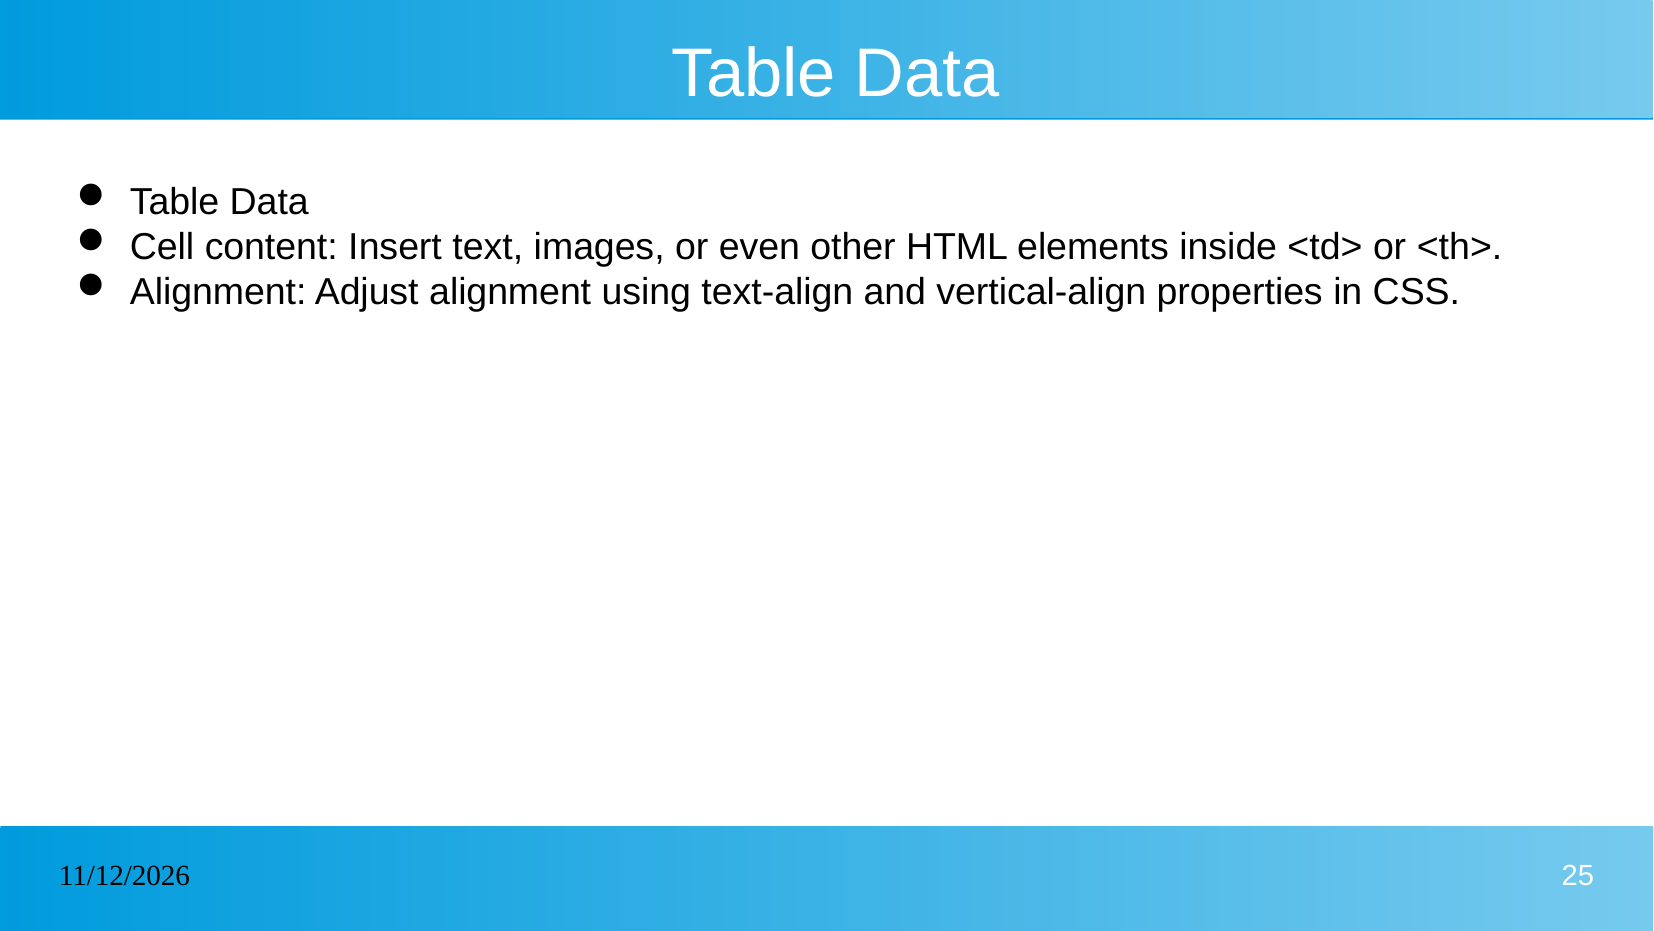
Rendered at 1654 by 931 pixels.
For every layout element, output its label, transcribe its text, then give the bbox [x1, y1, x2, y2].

slide_number 25 [1210, 856, 1595, 916]
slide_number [59, 856, 443, 916]
title Table Data [59, 29, 1595, 108]
list Table Data Cell content: Insert text, images, or even other HTML elements inside <td> or <th>. Alignment: Adjust alignment using text-align and vertical-align properties in CSS. [59, 177, 1595, 768]
